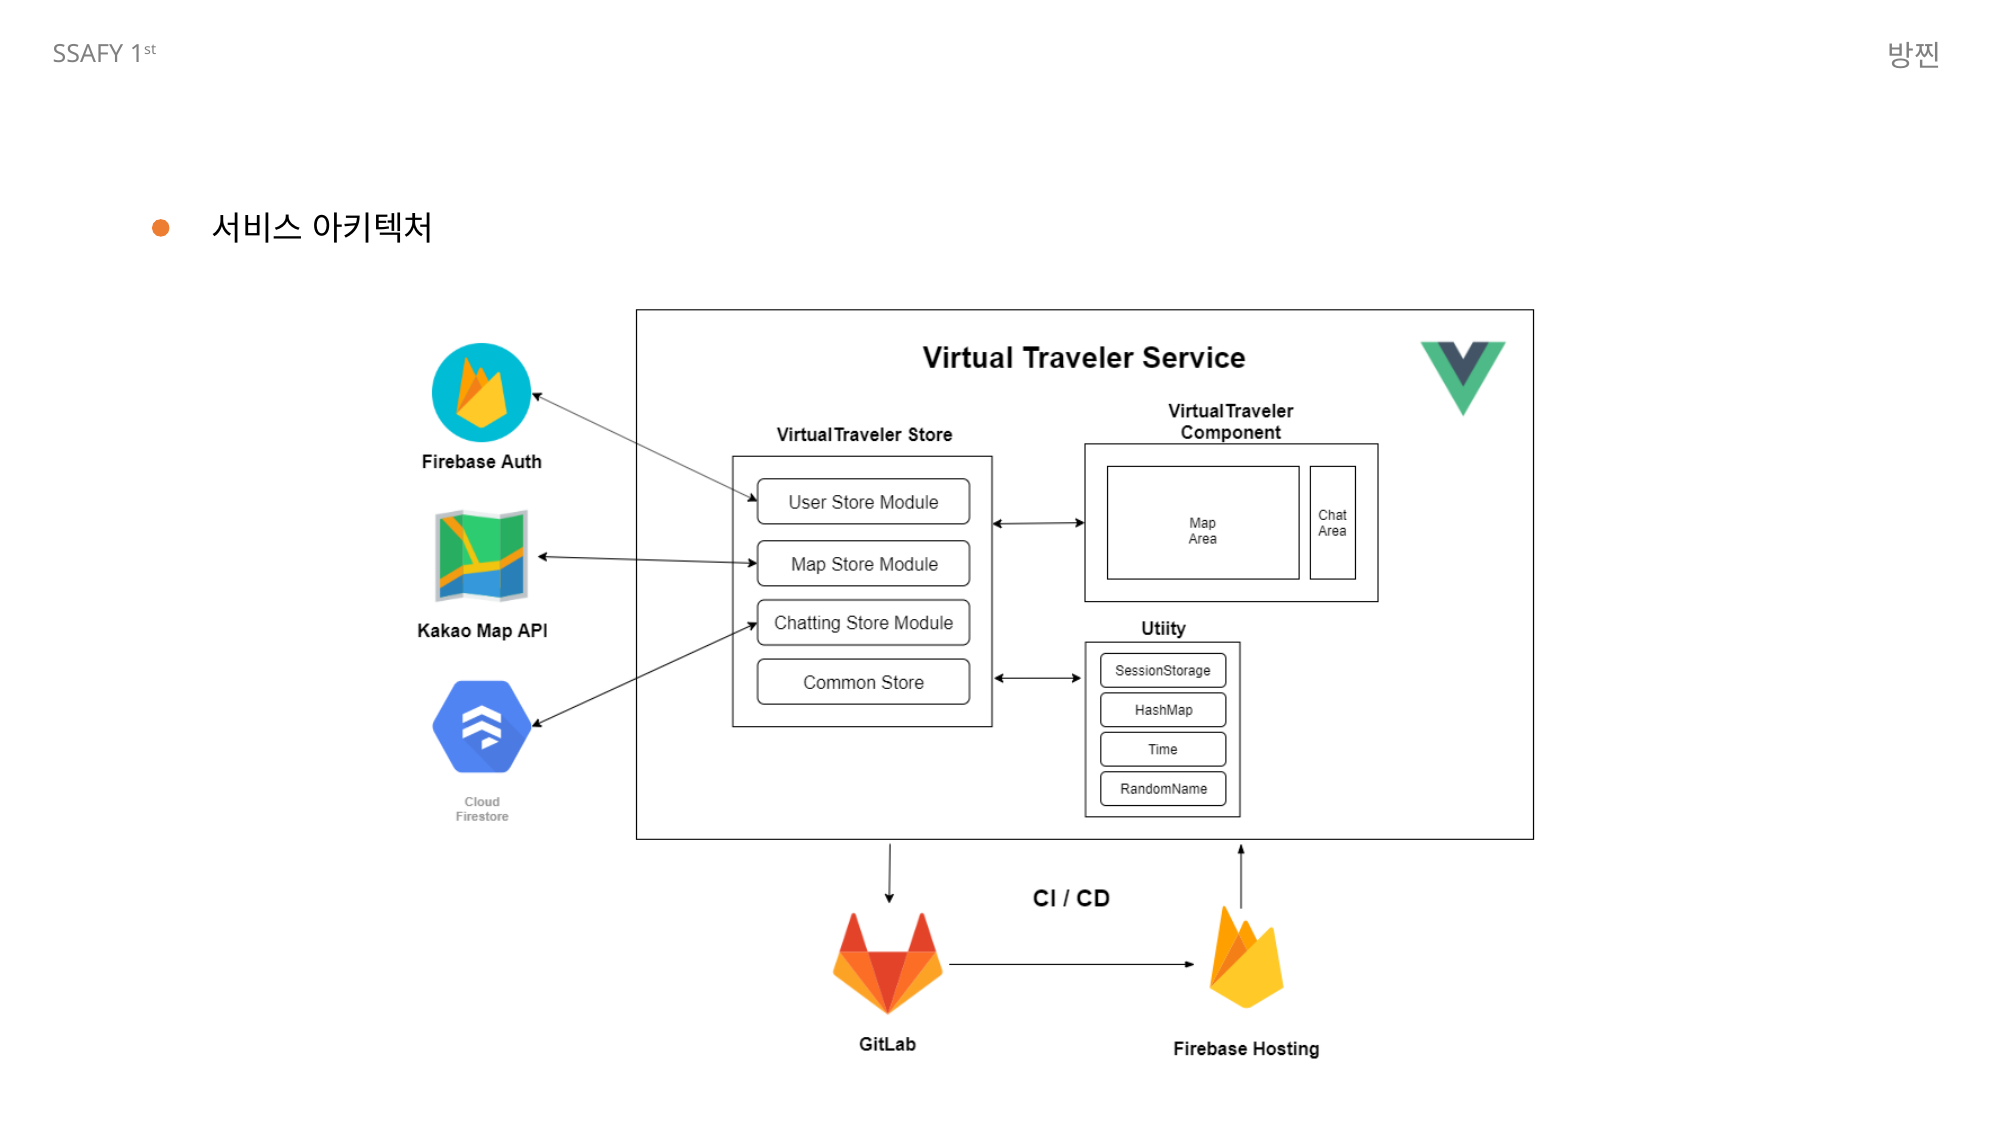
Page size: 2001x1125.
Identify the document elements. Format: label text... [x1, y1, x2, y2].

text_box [151, 200, 463, 256]
picture [405, 289, 1595, 1098]
text_box 방찐 [1872, 29, 1957, 80]
text_box SSAFY 1st [37, 29, 172, 75]
